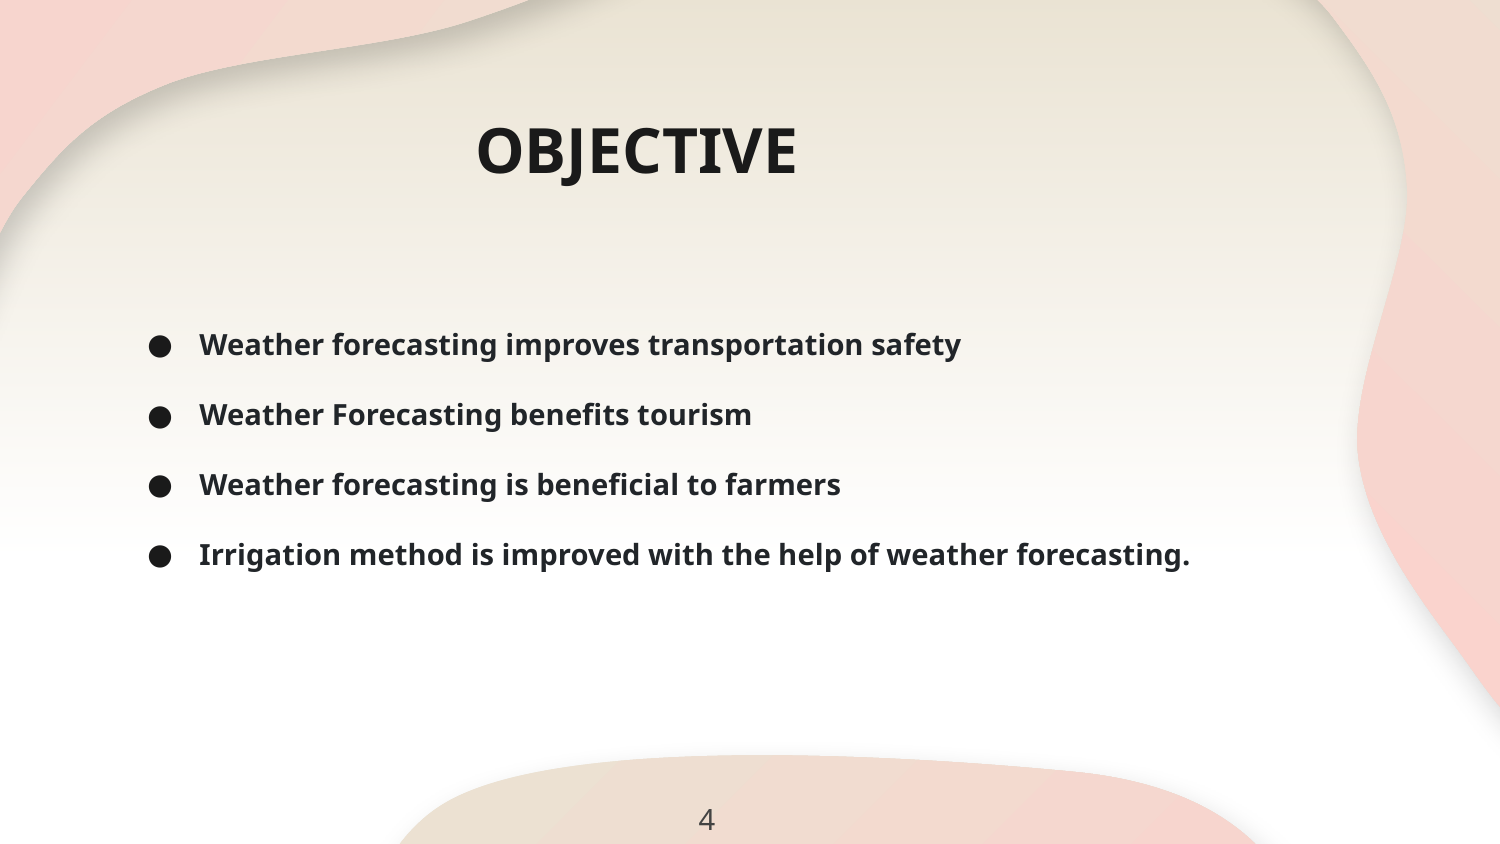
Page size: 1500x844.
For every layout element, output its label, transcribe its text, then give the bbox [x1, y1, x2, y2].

list Weather forecasting improves transportation safety Weather Forecasting benefits tourism Weather forecasting is beneficial to farmers Irrigation method is improved with the help of weather forecasting. [109, 276, 1246, 833]
text_box 4 [683, 747, 750, 844]
title OBJECTIVE [125, 95, 1149, 205]
